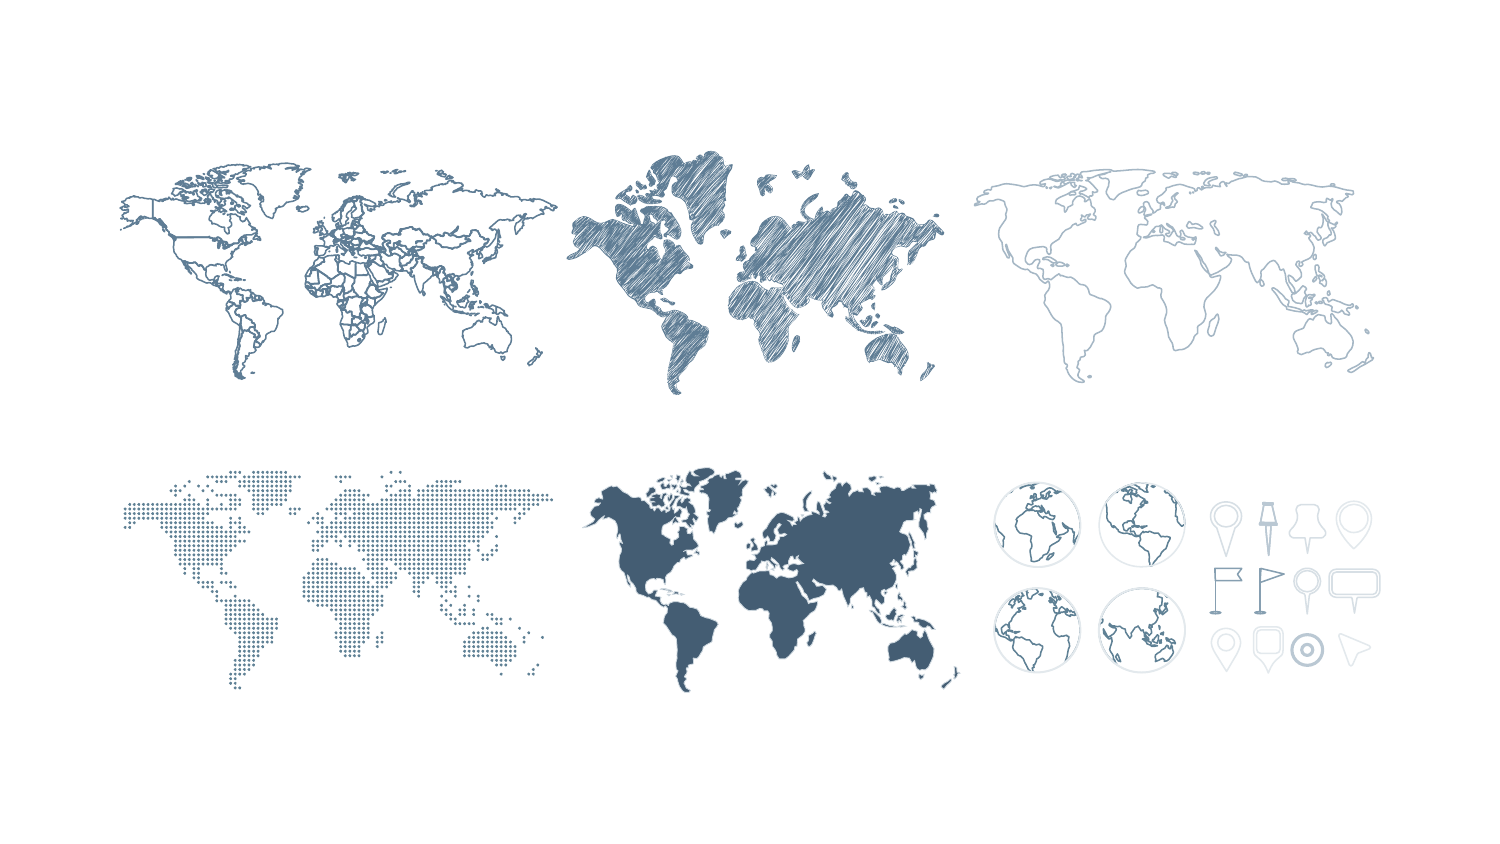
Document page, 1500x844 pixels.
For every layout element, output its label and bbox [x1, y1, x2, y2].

text_box [1259, 502, 1278, 556]
text_box [1095, 587, 1189, 673]
text_box [123, 470, 554, 690]
text_box [565, 150, 946, 396]
text_box [973, 169, 1375, 383]
text_box [1289, 504, 1326, 554]
text_box [988, 482, 1086, 568]
text_box [1209, 568, 1243, 615]
text_box [581, 467, 962, 694]
text_box [991, 587, 1084, 673]
text_box [1253, 626, 1284, 674]
text_box [1254, 568, 1285, 615]
text_box [1293, 568, 1321, 615]
text_box [1291, 634, 1323, 666]
text_box [1328, 568, 1381, 614]
text_box [1211, 628, 1241, 672]
text_box [1338, 633, 1371, 666]
text_box [1210, 501, 1242, 557]
text_box [119, 162, 558, 380]
text_box [1094, 482, 1190, 568]
text_box [1336, 501, 1372, 549]
